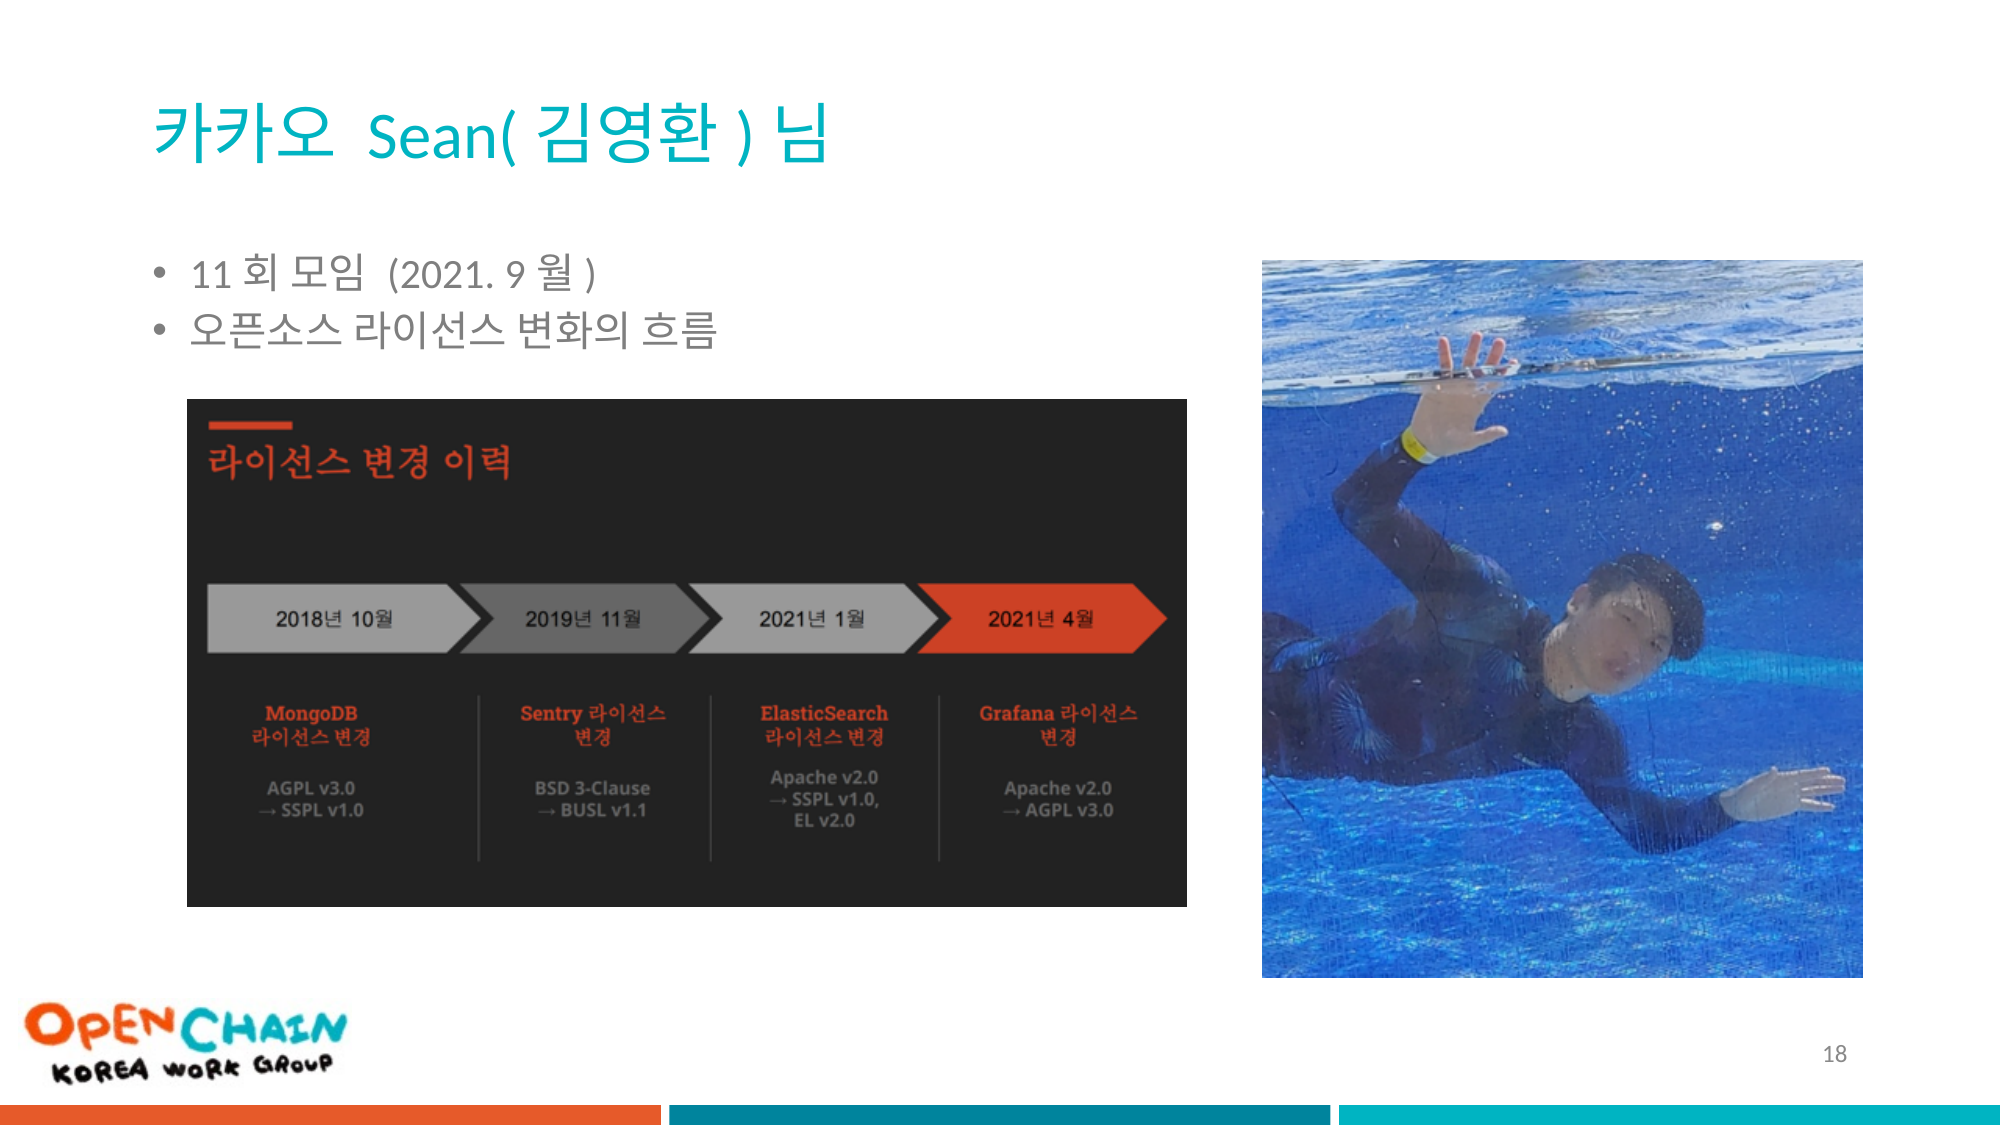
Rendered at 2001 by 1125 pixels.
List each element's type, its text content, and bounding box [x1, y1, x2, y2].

list 11회 모임 (2021. 9월) 오픈소스 라이선스 변화의 흐름 [137, 232, 1863, 928]
picture [18, 998, 352, 1089]
picture [186, 399, 1187, 907]
slide_number 18 [1648, 1022, 1863, 1083]
picture [1261, 260, 1863, 978]
title 카카오 Sean(김영환)님 [137, 59, 1863, 216]
